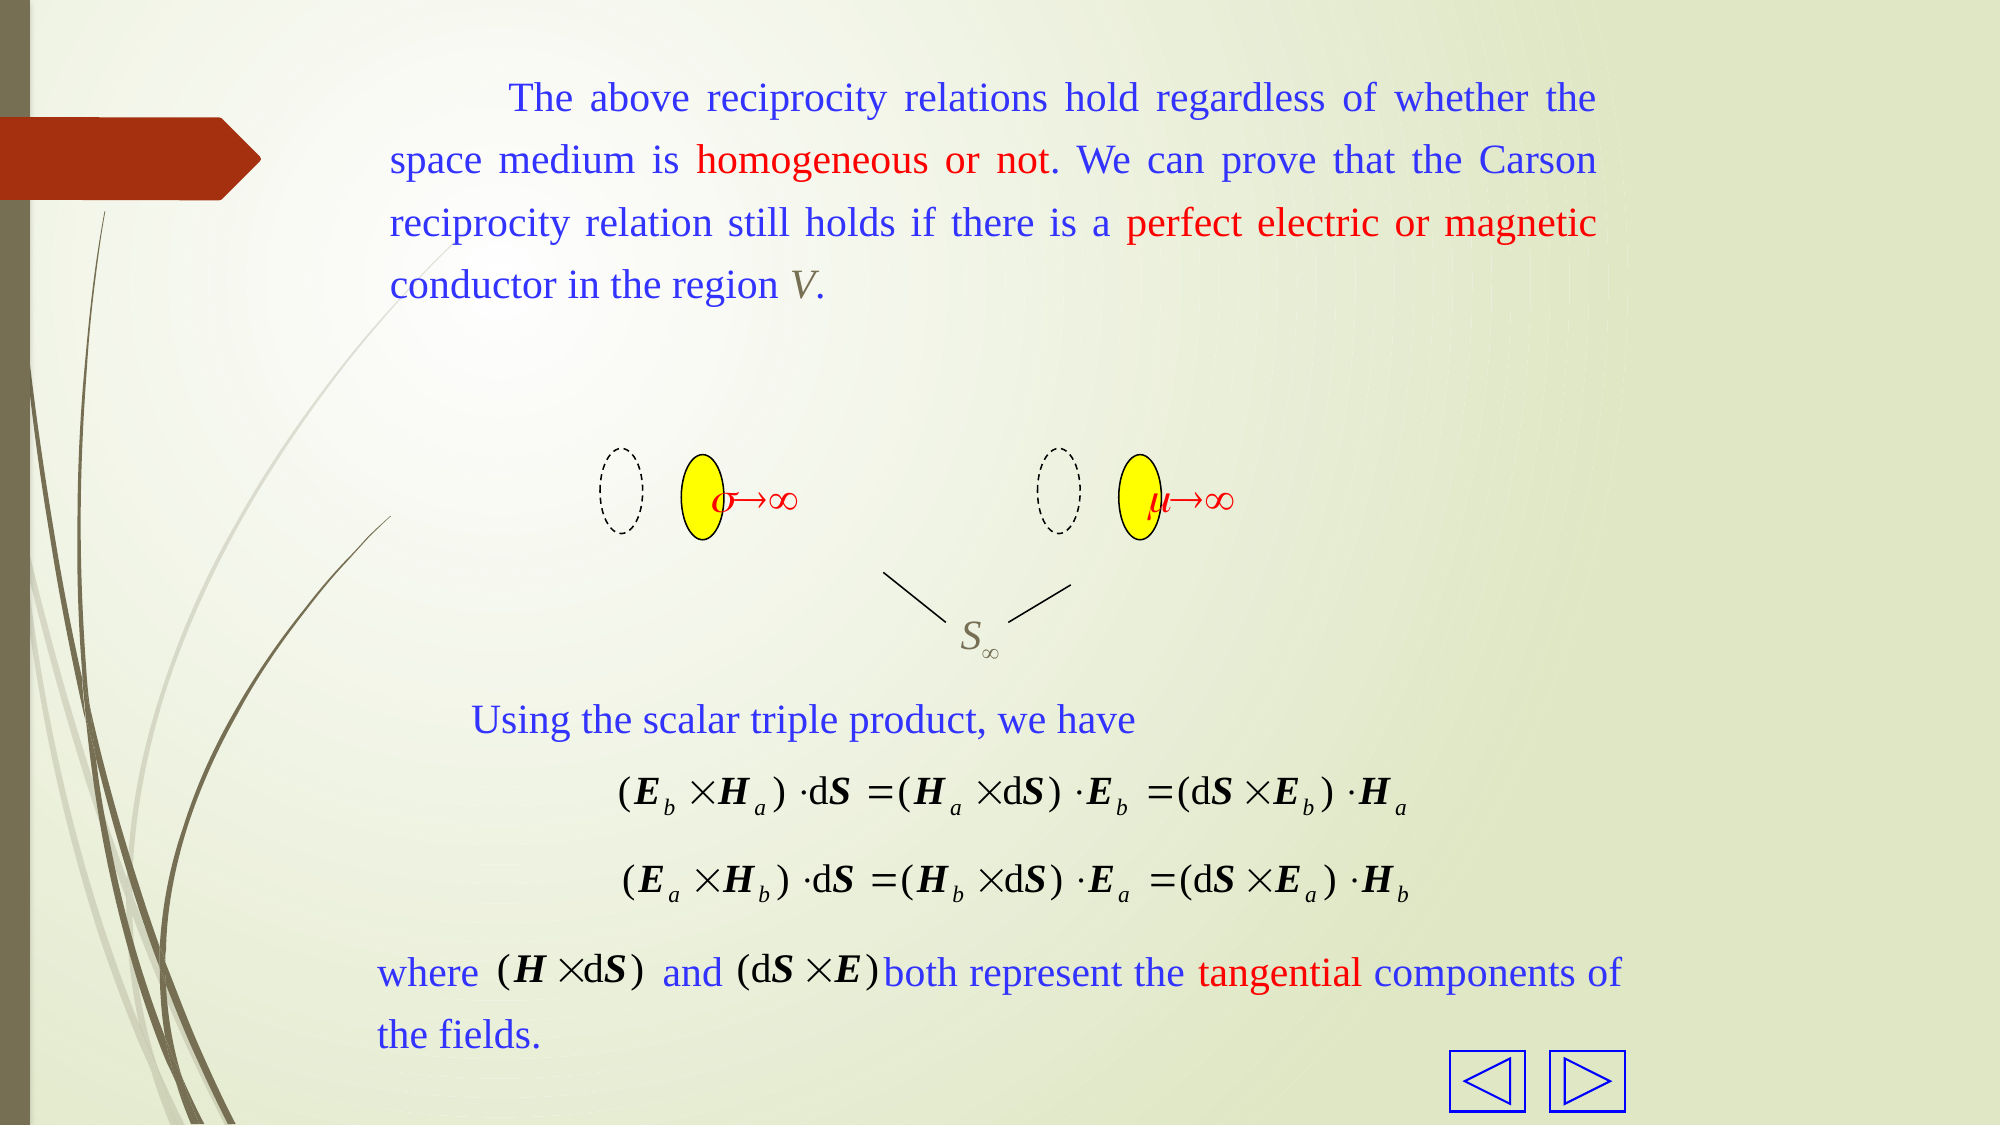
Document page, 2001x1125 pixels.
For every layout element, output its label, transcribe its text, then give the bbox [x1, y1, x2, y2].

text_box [362, 924, 1638, 1066]
text_box [1449, 1073, 1525, 1112]
text_box The above reciprocity relations hold regardless of whether the space medium is homogeneous or not. We can prove that the Carson reciprocity relation still holds if there is a perfect electric or magnetic conductor in the region V. [375, 49, 1613, 315]
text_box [616, 852, 1417, 913]
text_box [883, 572, 1072, 663]
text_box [612, 764, 1416, 826]
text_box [599, 438, 844, 541]
text_box Using the scalar triple product, we have [456, 659, 1250, 750]
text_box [1037, 438, 1282, 541]
text_box [1549, 1073, 1625, 1112]
